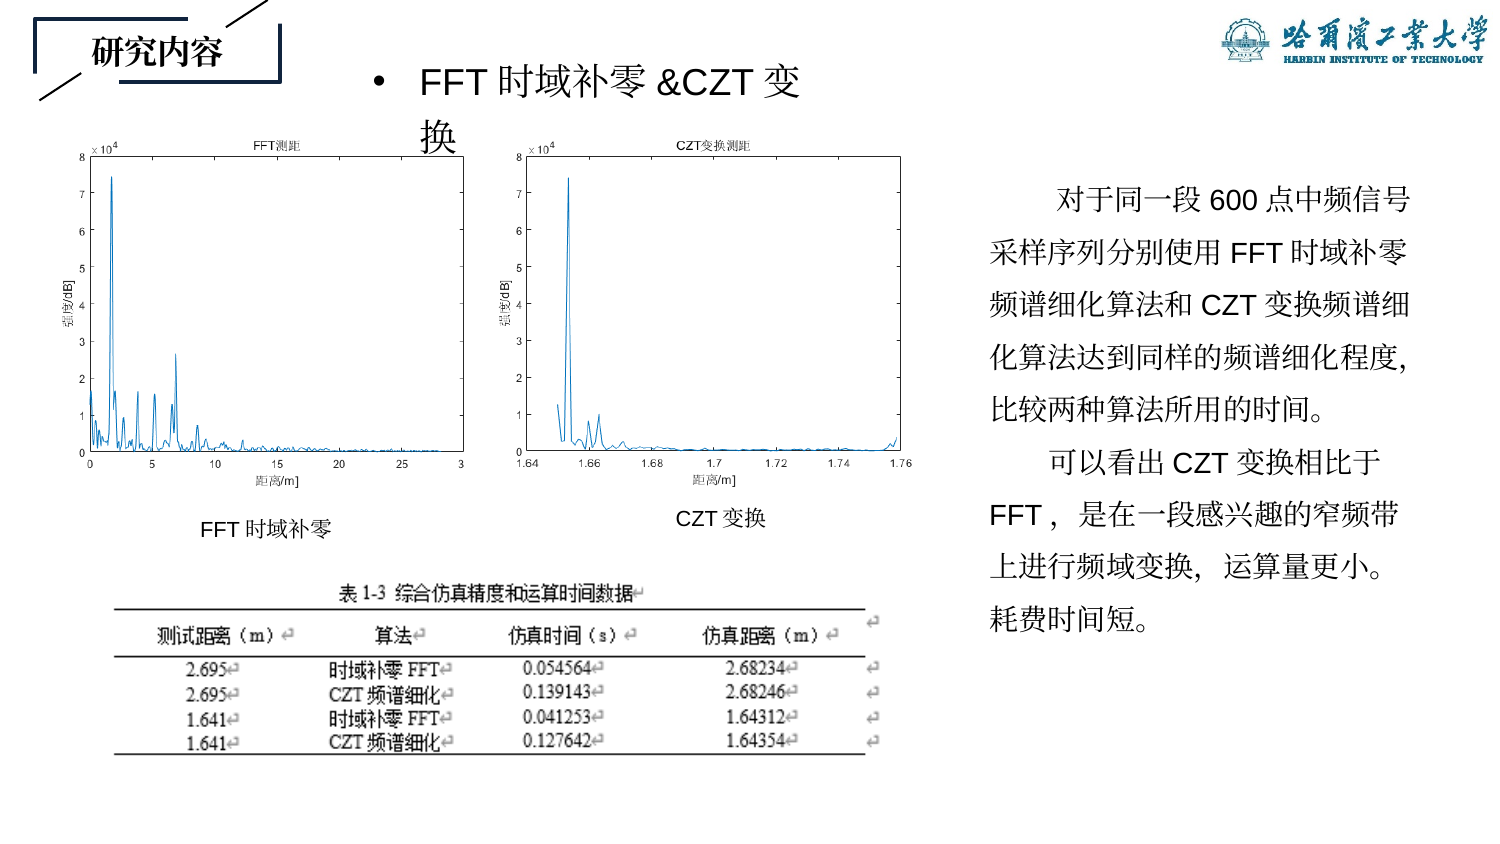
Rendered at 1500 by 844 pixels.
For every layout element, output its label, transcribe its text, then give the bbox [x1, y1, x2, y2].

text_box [0, 0, 324, 101]
text_box CZT变换 [660, 499, 825, 538]
picture [26, 129, 946, 491]
picture [94, 568, 900, 771]
picture [1219, 9, 1493, 71]
text_box FFT时域补零&CZT变换 [357, 39, 846, 128]
text_box 对于同一段600点中频信号采样序列分别使用FFT时域补零频谱细化算法和CZT变换频谱细化算法达到同样的频谱细化程度，比较两种算法所用的时间。 可以看出CZT变换相比于FFT，是在一段感兴趣的窄频带上进行频域变换，运算量更小。耗费时间短。 [974, 156, 1430, 644]
text_box FFT时域补零 [185, 508, 349, 550]
